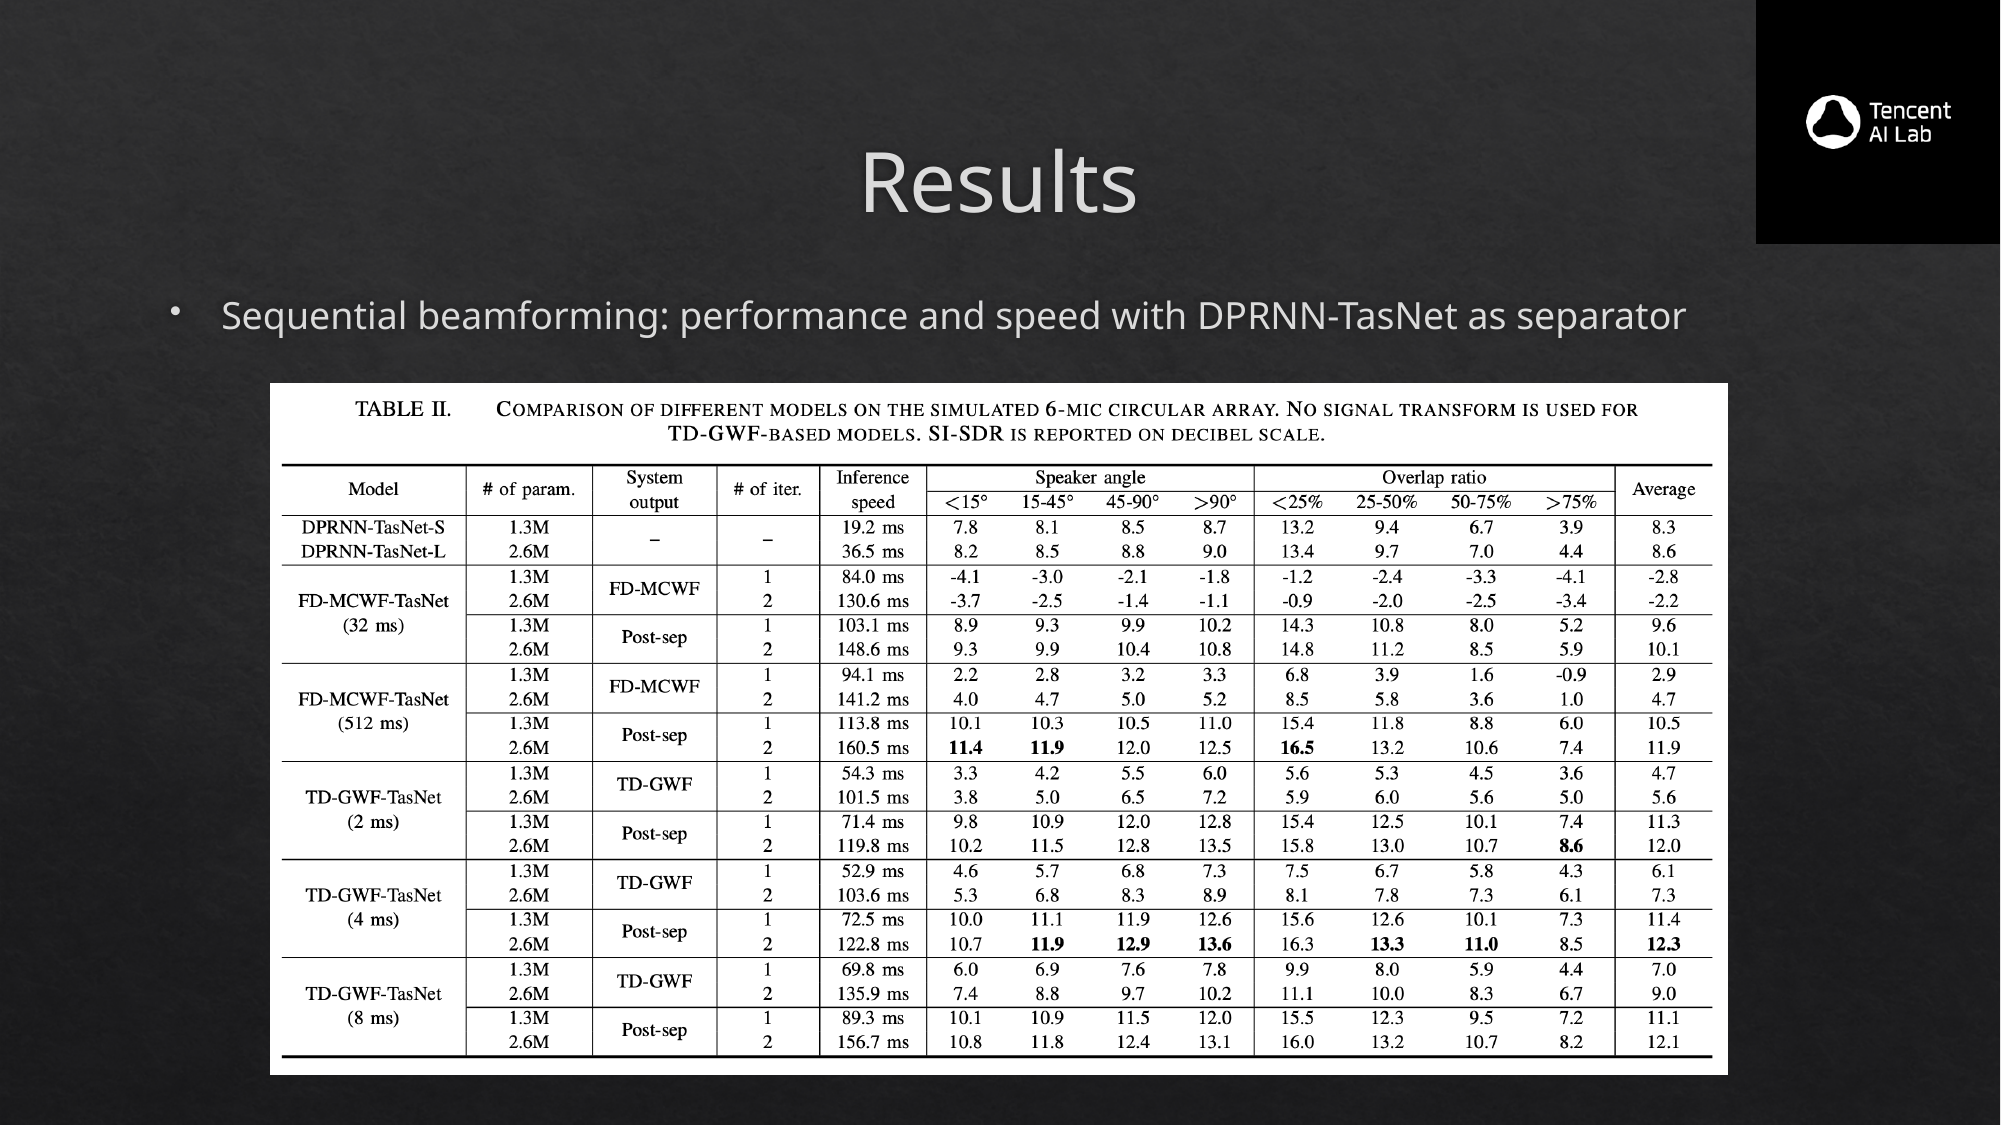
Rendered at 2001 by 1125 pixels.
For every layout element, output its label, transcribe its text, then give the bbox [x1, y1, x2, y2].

picture [270, 383, 1728, 1076]
picture [1756, 0, 2000, 244]
title Results [149, 99, 1849, 260]
list Sequential beamforming: performance and speed with DPRNN-TasNet as separator [149, 284, 1849, 950]
